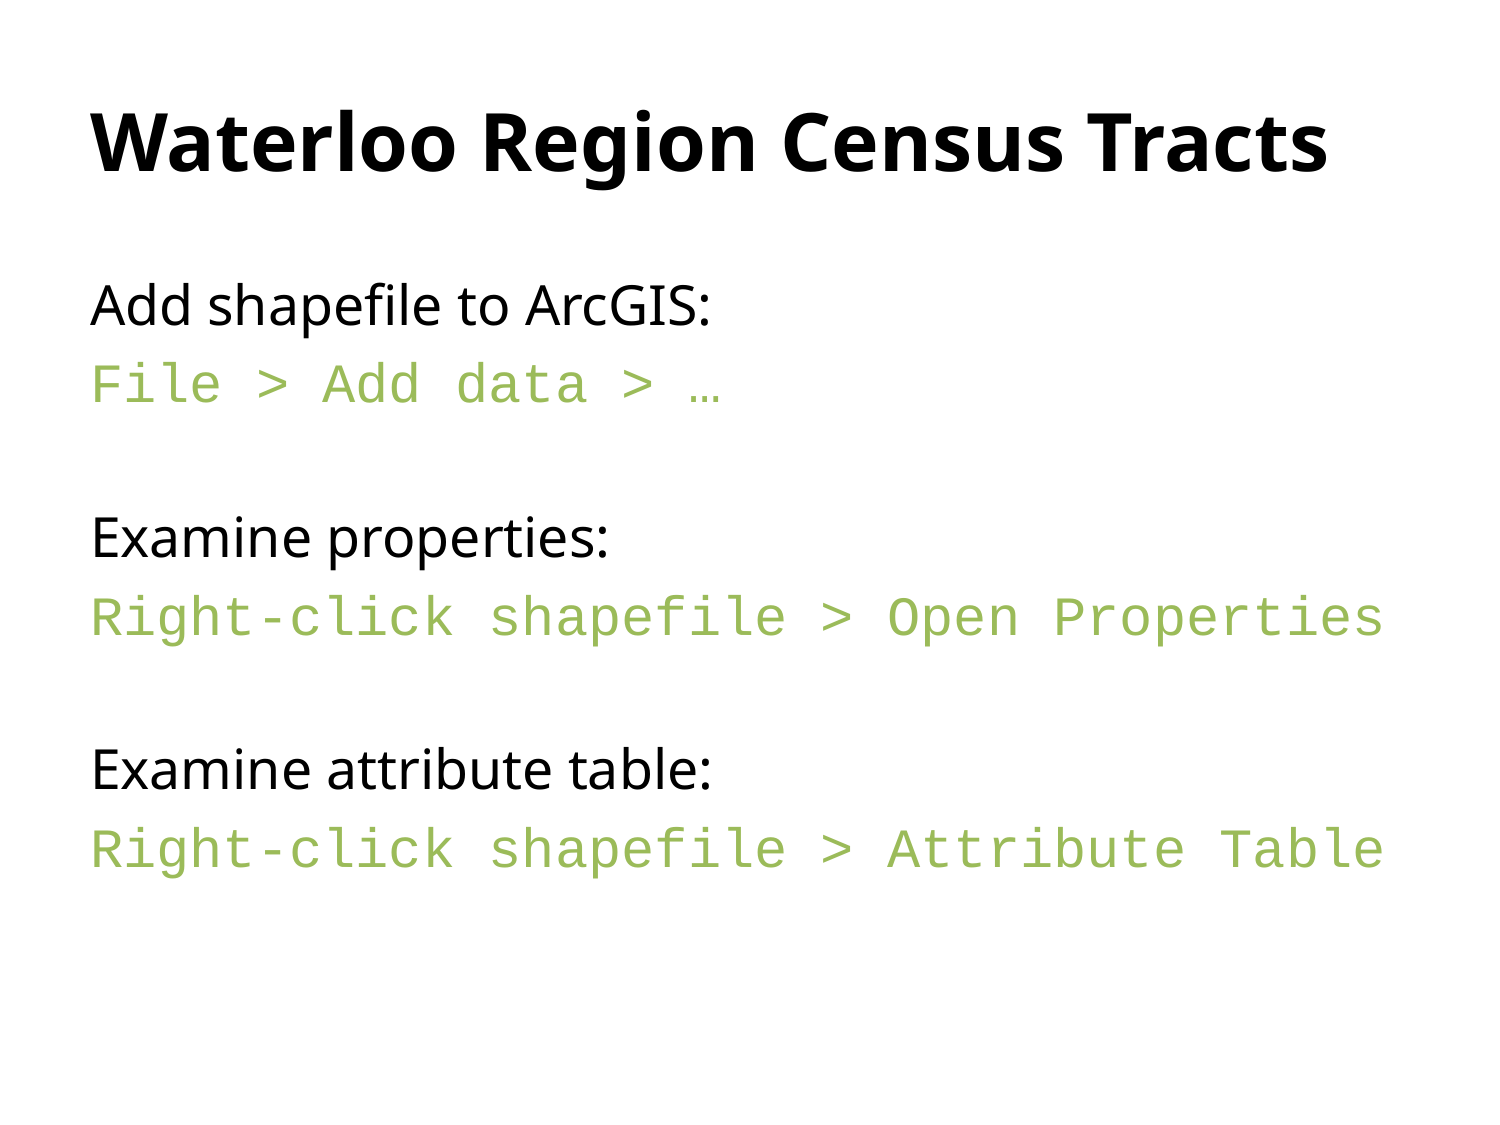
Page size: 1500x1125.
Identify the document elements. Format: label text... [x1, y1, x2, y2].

list Add shapefile to ArcGIS: File > Add data > … Examine properties: Right-click shapefile > Open Properties Examine attribute table: Right-click shapefile > Attribute Table [75, 262, 1425, 1005]
title Waterloo Region Census Tracts [75, 45, 1425, 233]
